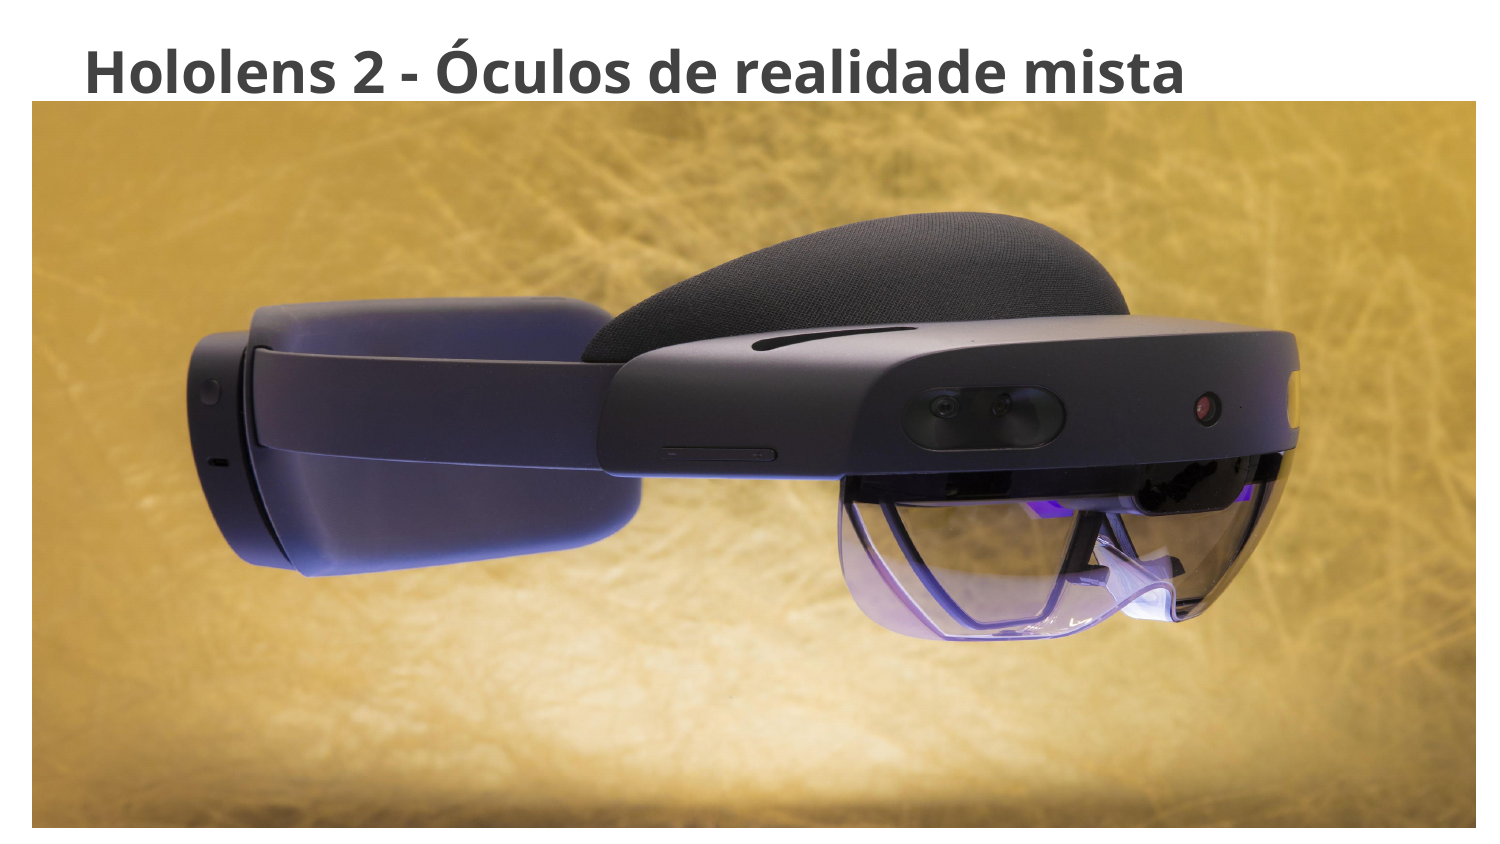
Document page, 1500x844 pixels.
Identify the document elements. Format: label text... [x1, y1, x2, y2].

picture [31, 101, 1476, 828]
title Hololens 2 - Óculos de realidade mista [68, 16, 1222, 100]
